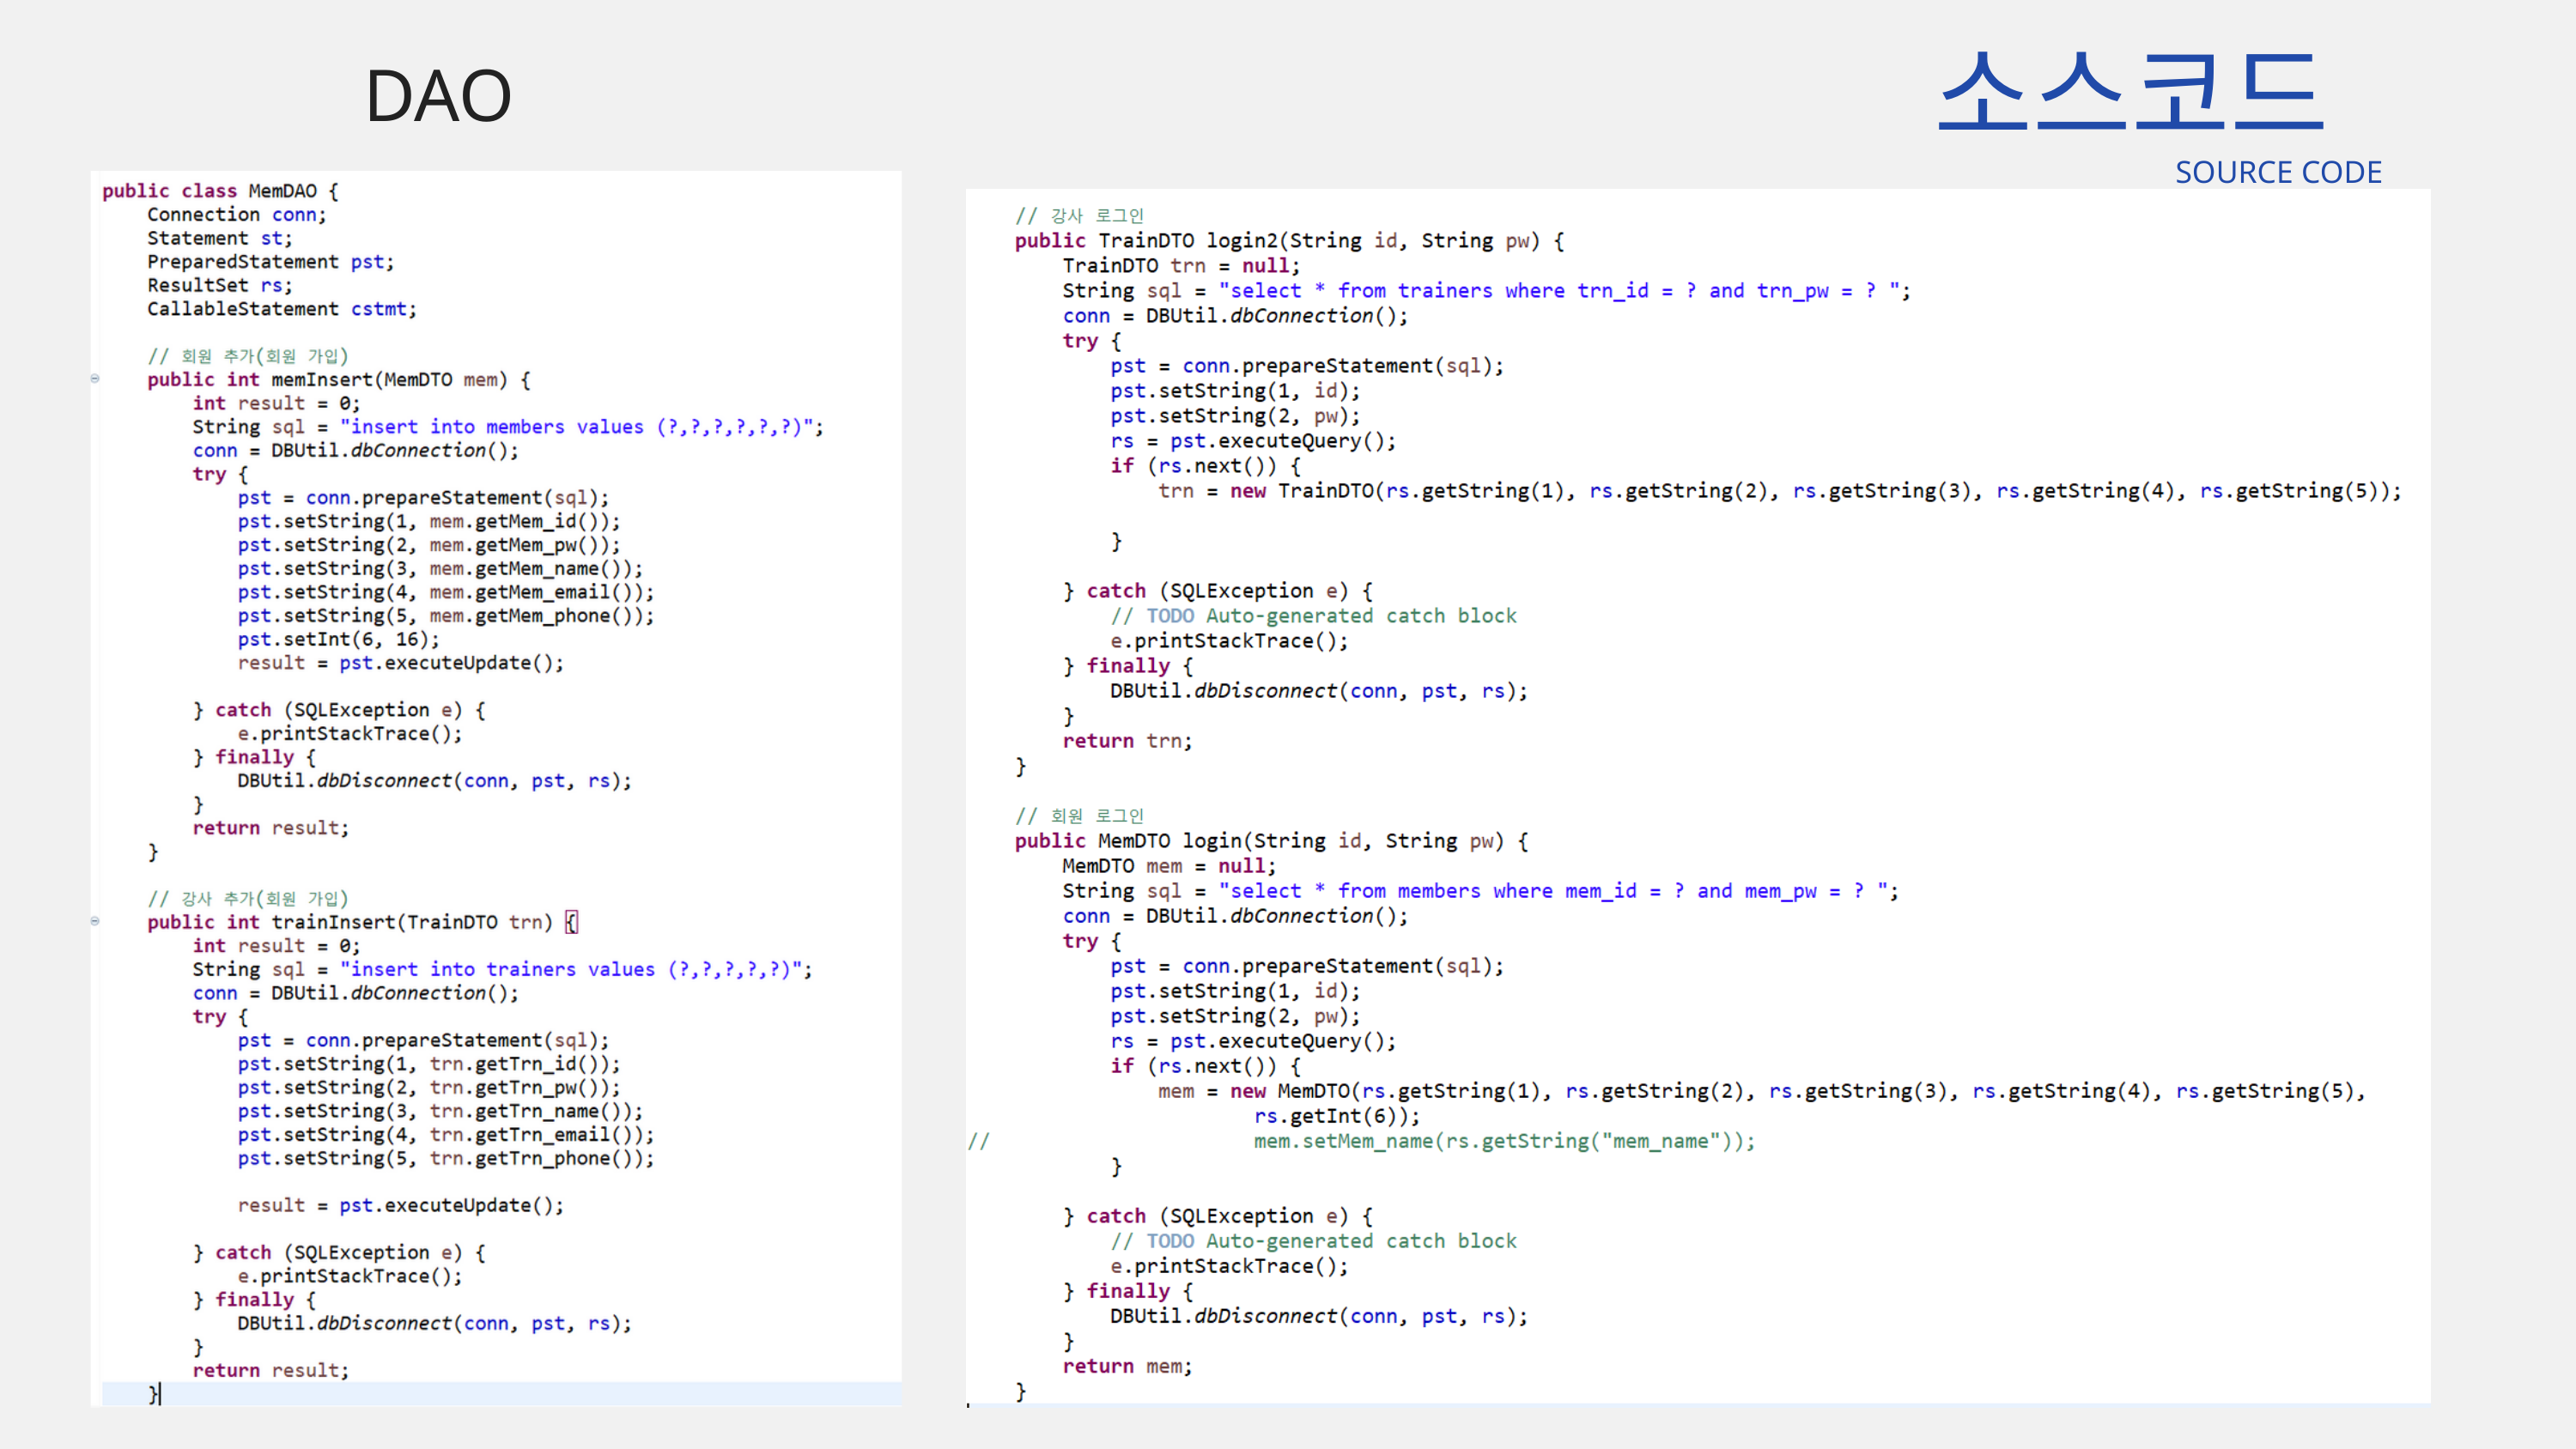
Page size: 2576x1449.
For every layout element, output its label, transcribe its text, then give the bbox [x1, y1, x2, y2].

text_box [90, 171, 902, 1408]
text_box SOURCE CODE [1879, 146, 2384, 190]
text_box [966, 189, 2432, 1409]
text_box DAO [66, 35, 812, 136]
text_box 소스코드 [1722, 5, 2539, 156]
